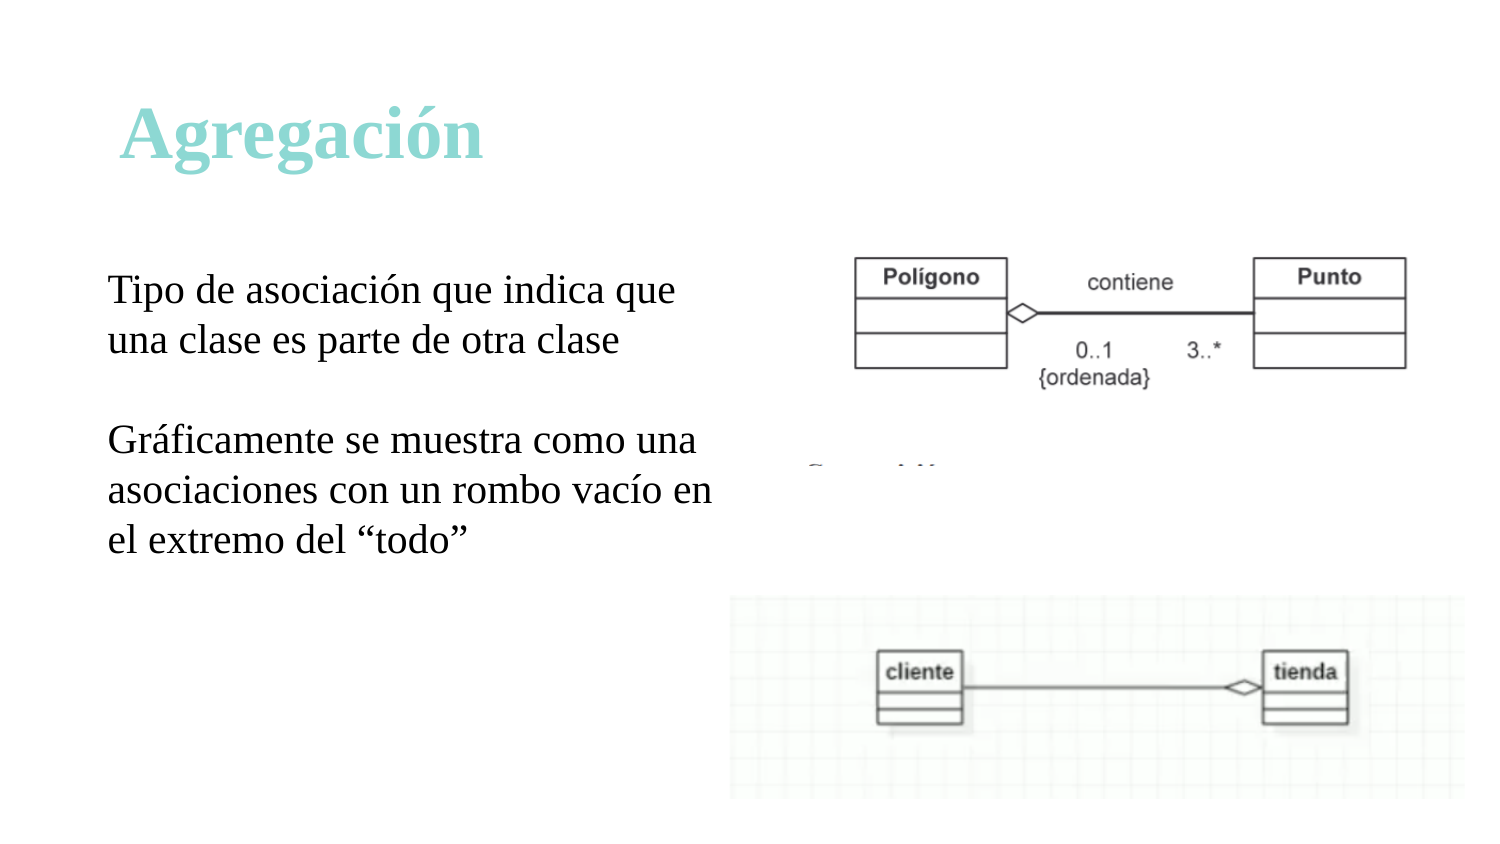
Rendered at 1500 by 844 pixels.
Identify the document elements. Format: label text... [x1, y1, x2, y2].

text_box Tipo de asociación que indica que una clase es parte de otra clase Gráficamente se muestra como una asociaciones con un rombo vacío en el extremo del “todo” [92, 247, 750, 557]
picture [729, 594, 1465, 799]
text_box Agregación [104, 68, 539, 194]
picture [808, 232, 1426, 467]
